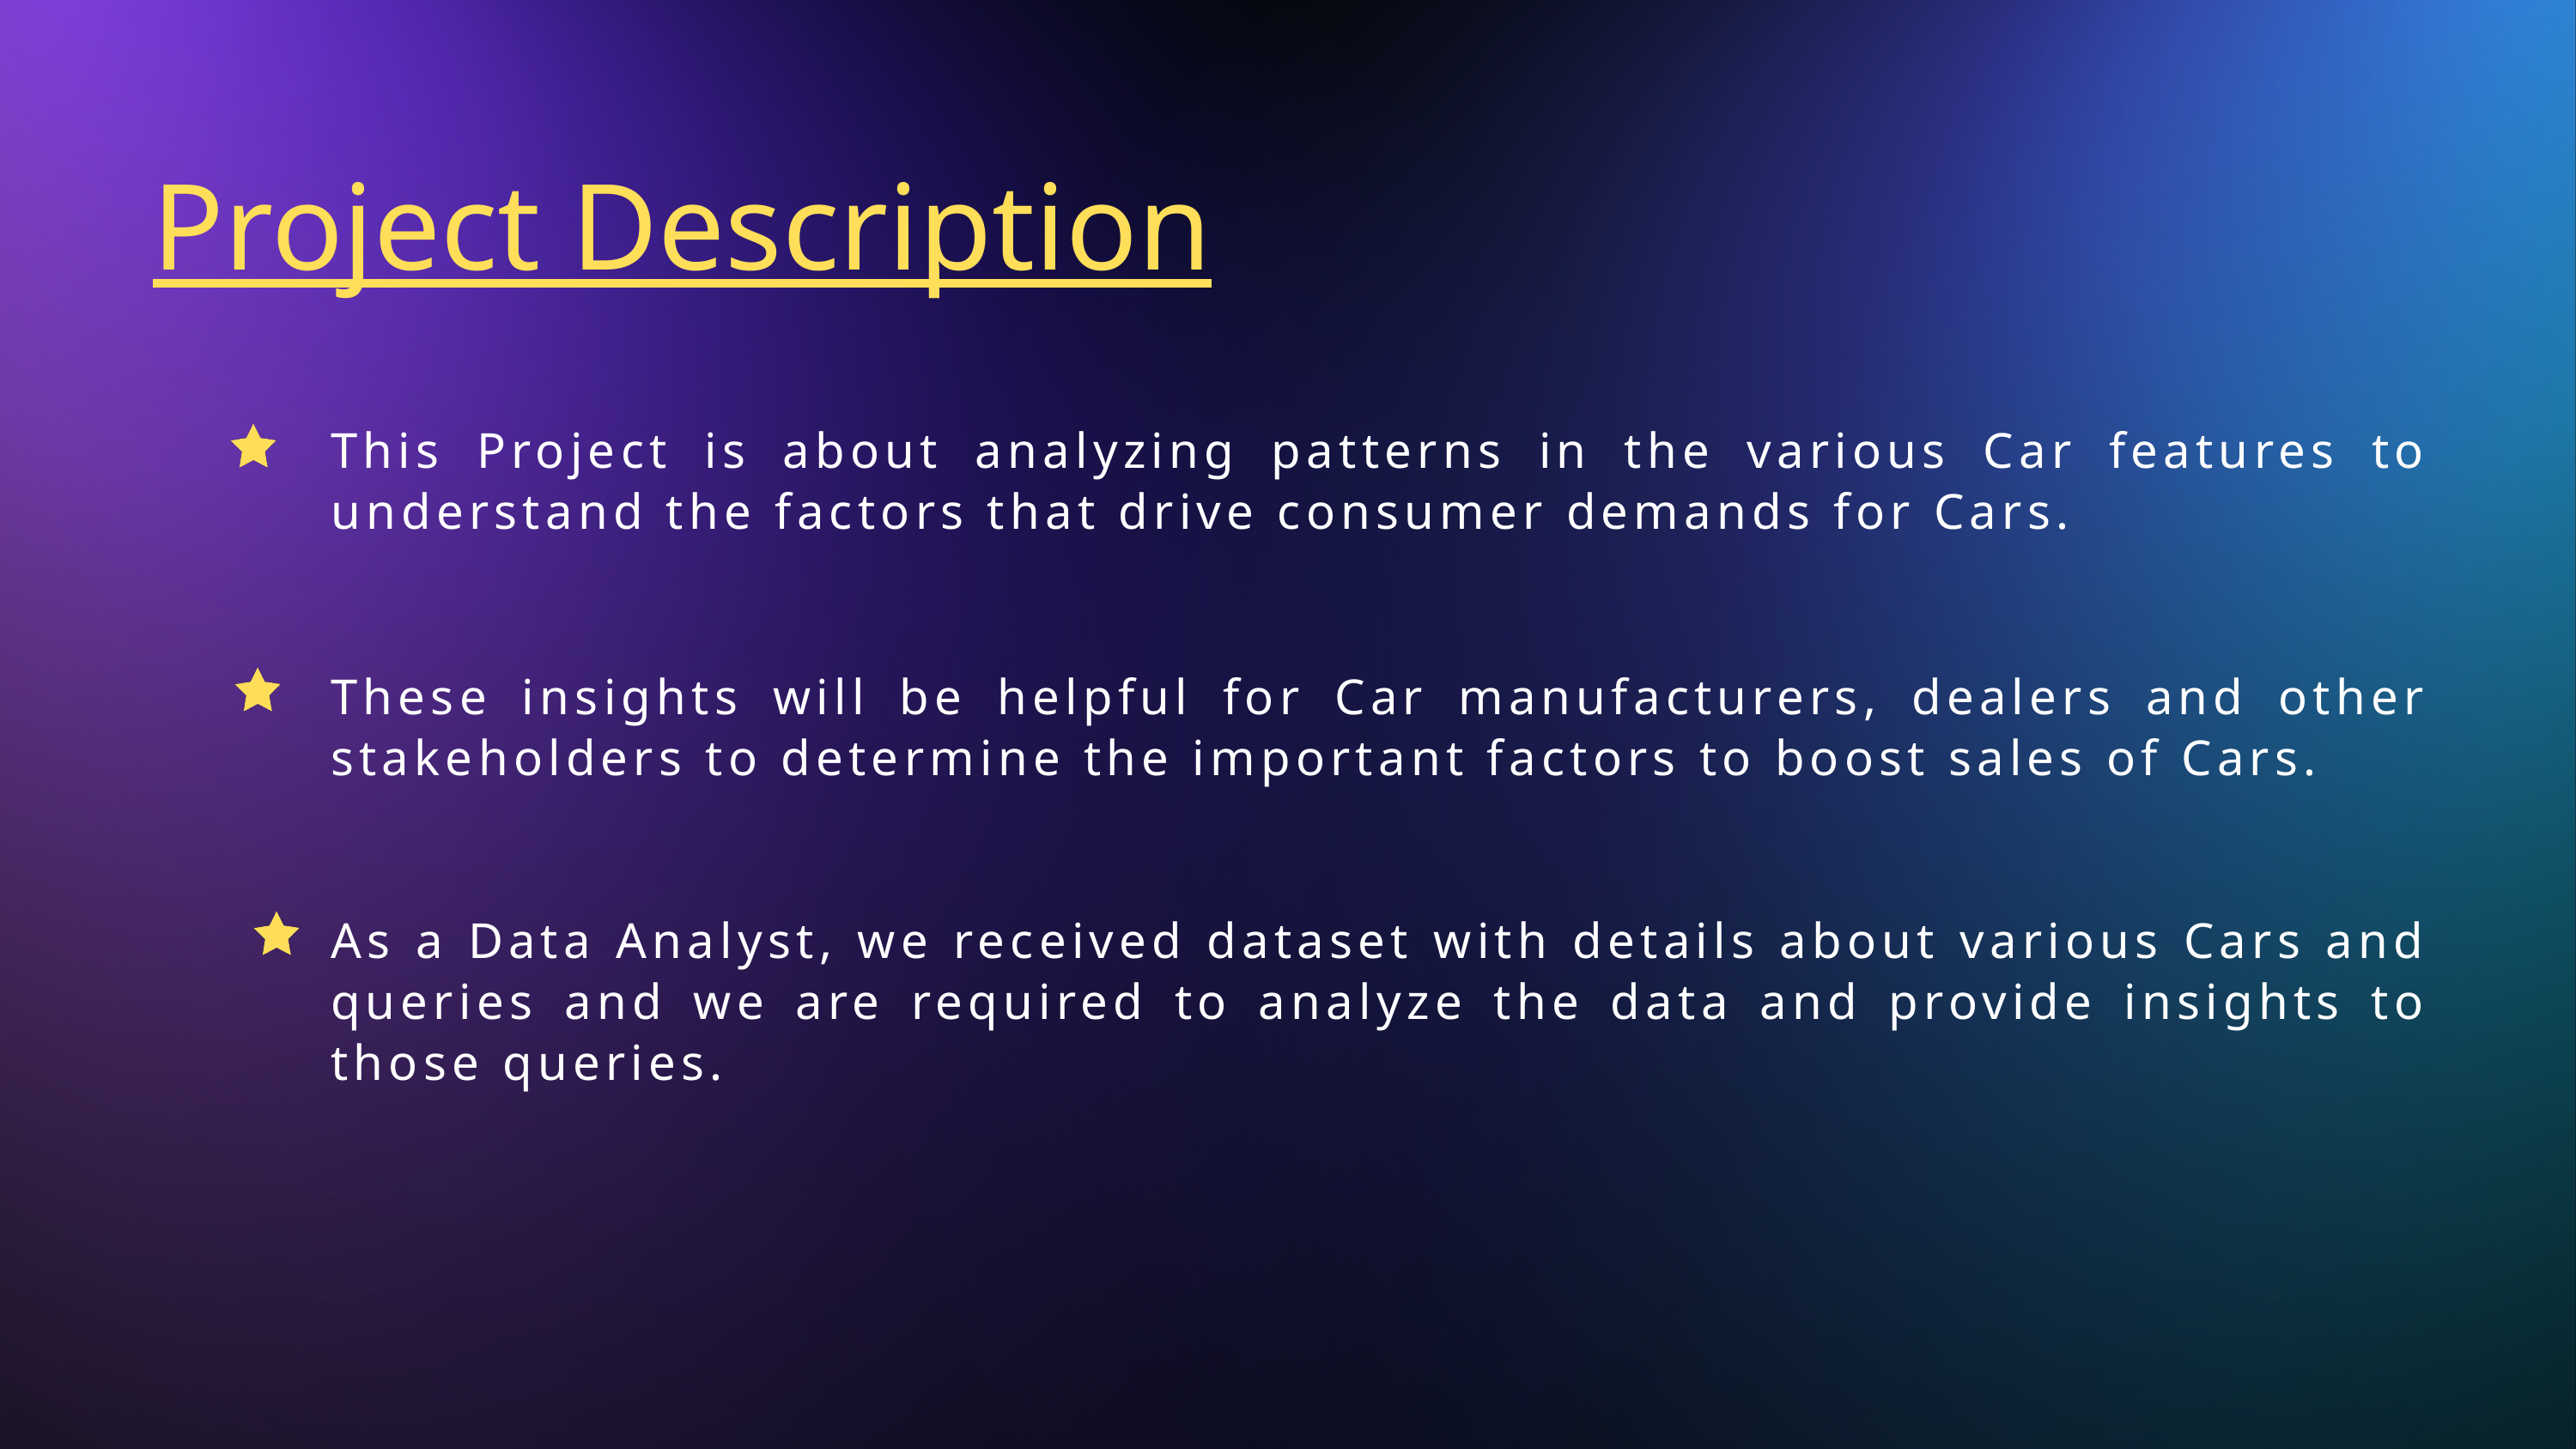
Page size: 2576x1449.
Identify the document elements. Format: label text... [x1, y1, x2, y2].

text_box [253, 911, 300, 955]
text_box [0, 0, 2576, 1449]
text_box This Project is about analyzing patterns in the various Car features to understand the factors that drive consumer demands for Cars. [331, 417, 2432, 600]
text_box [230, 424, 276, 468]
text_box These insights will be helpful for Car manufacturers, dealers and other stakeholders to determine the important factors to boost sales of Cars. [331, 664, 2432, 846]
text_box As a Data Analyst, we received dataset with details about various Cars and queries and we are required to analyze the data and provide insights to those queries. [331, 906, 2432, 1151]
text_box [234, 668, 281, 712]
text_box Project Description [152, 127, 1382, 294]
